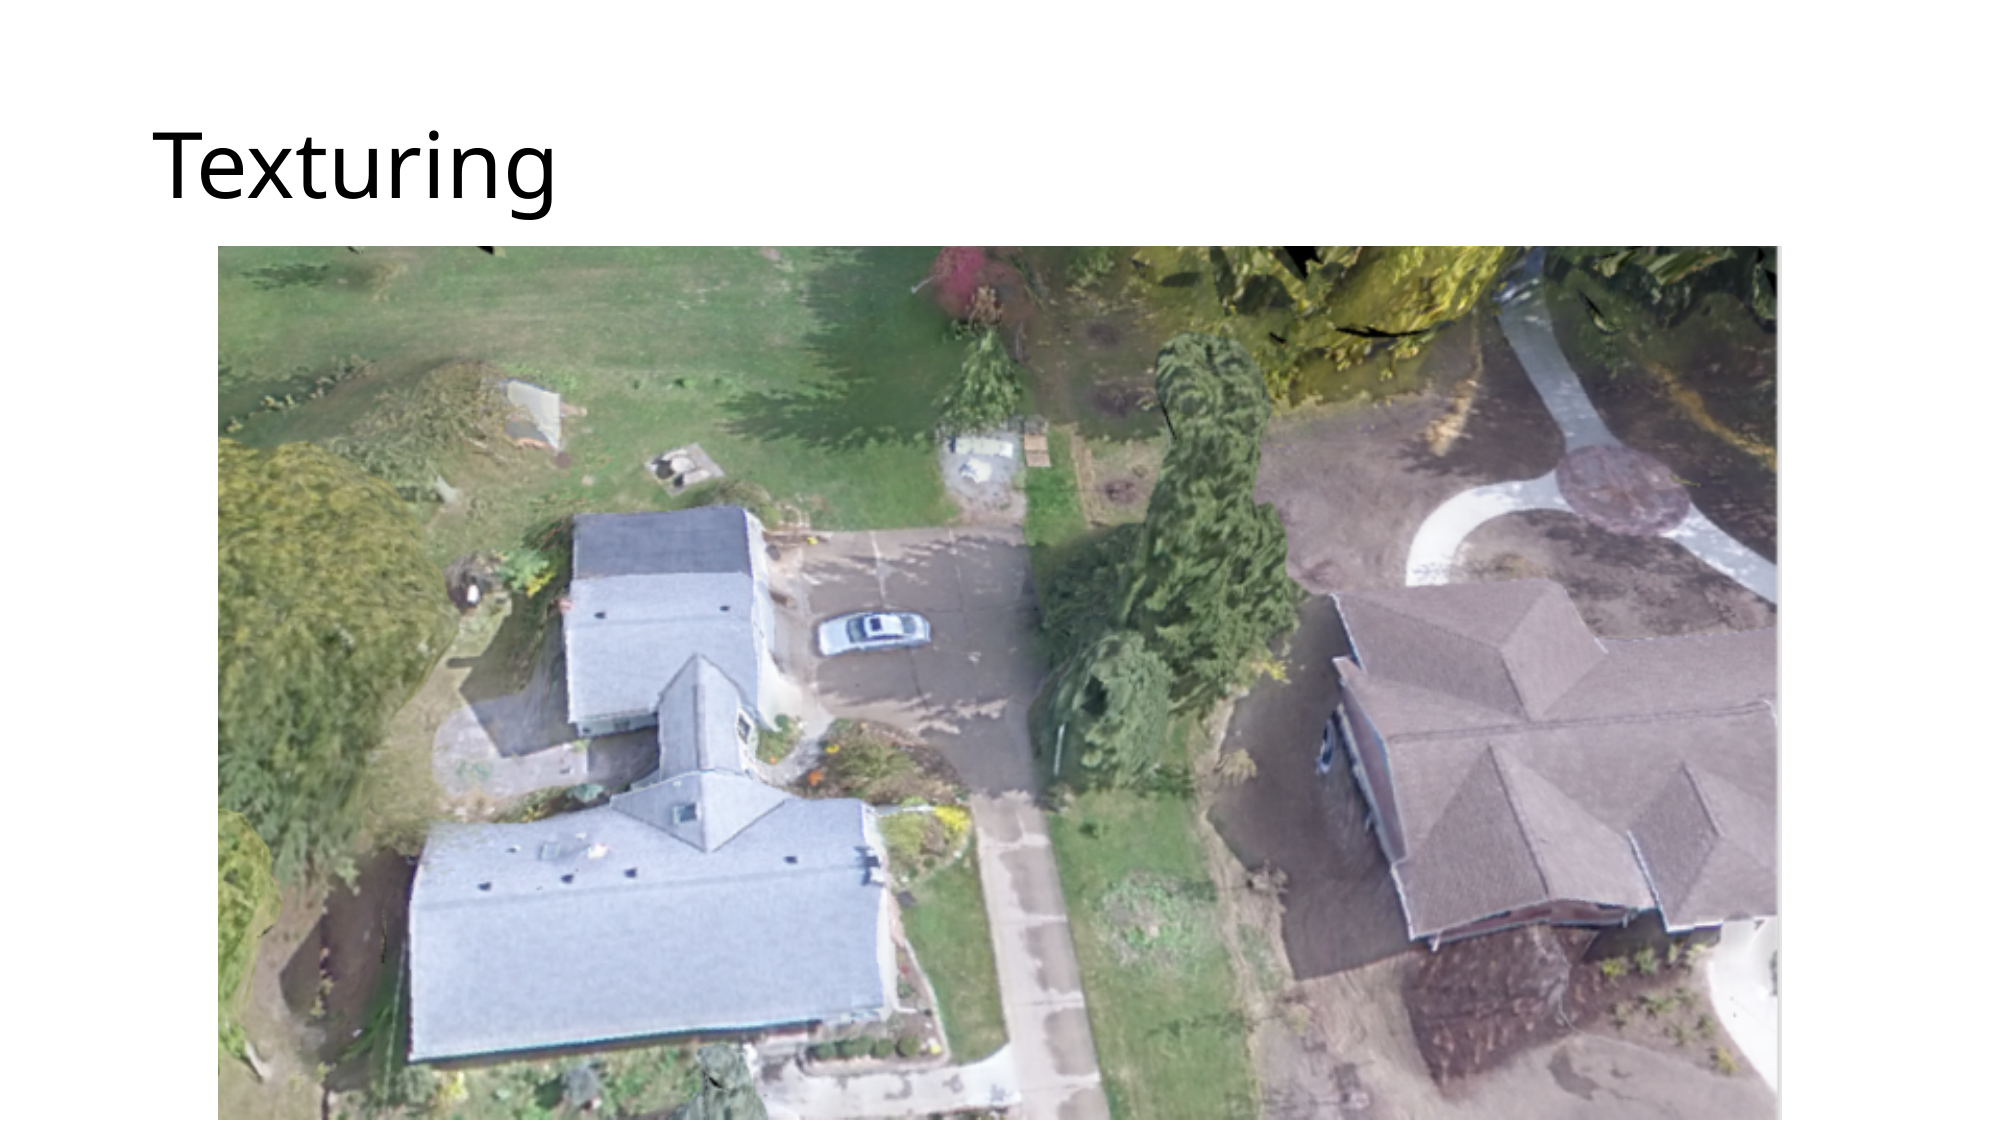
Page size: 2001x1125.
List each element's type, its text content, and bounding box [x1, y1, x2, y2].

picture [217, 246, 1782, 1121]
title Texturing [137, 59, 1863, 278]
